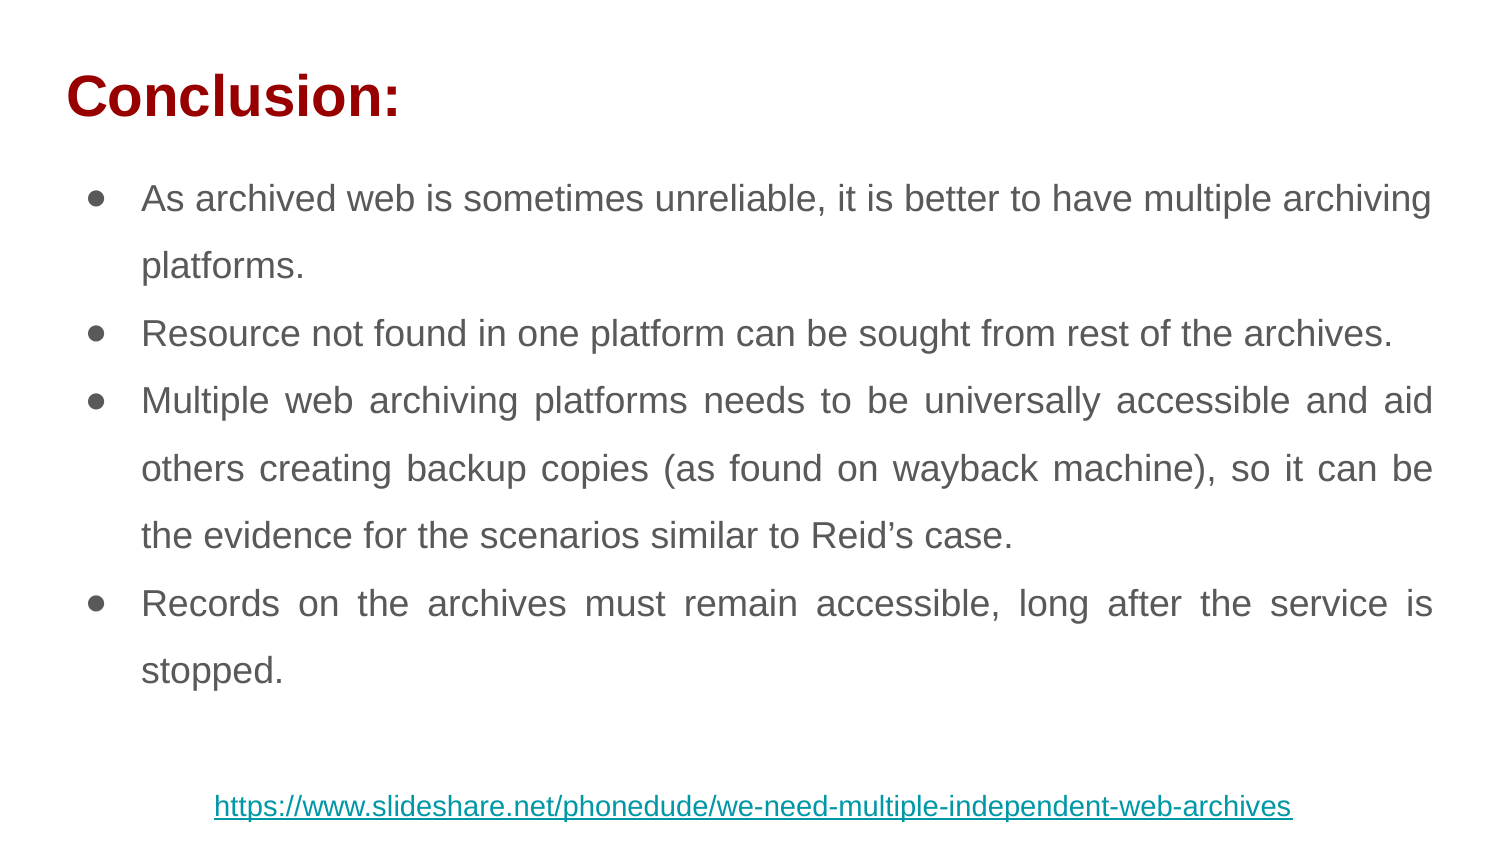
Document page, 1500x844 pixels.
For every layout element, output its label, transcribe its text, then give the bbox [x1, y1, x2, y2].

list As archived web is sometimes unreliable, it is better to have multiple archiving platforms. Resource not found in one platform can be sought from rest of the archives. Multiple web archiving platforms needs to be universally accessible and aid others creating backup copies (as found on wayback machine), so it can be the evidence for the scenarios similar to Reid’s case. Records on the archives must remain accessible, long after the service is stopped. [51, 136, 1449, 665]
text_box https://www.slideshare.net/phonedude/we-need-multiple-independent-web-archives [79, 737, 1428, 804]
title Conclusion: [51, 42, 1449, 136]
